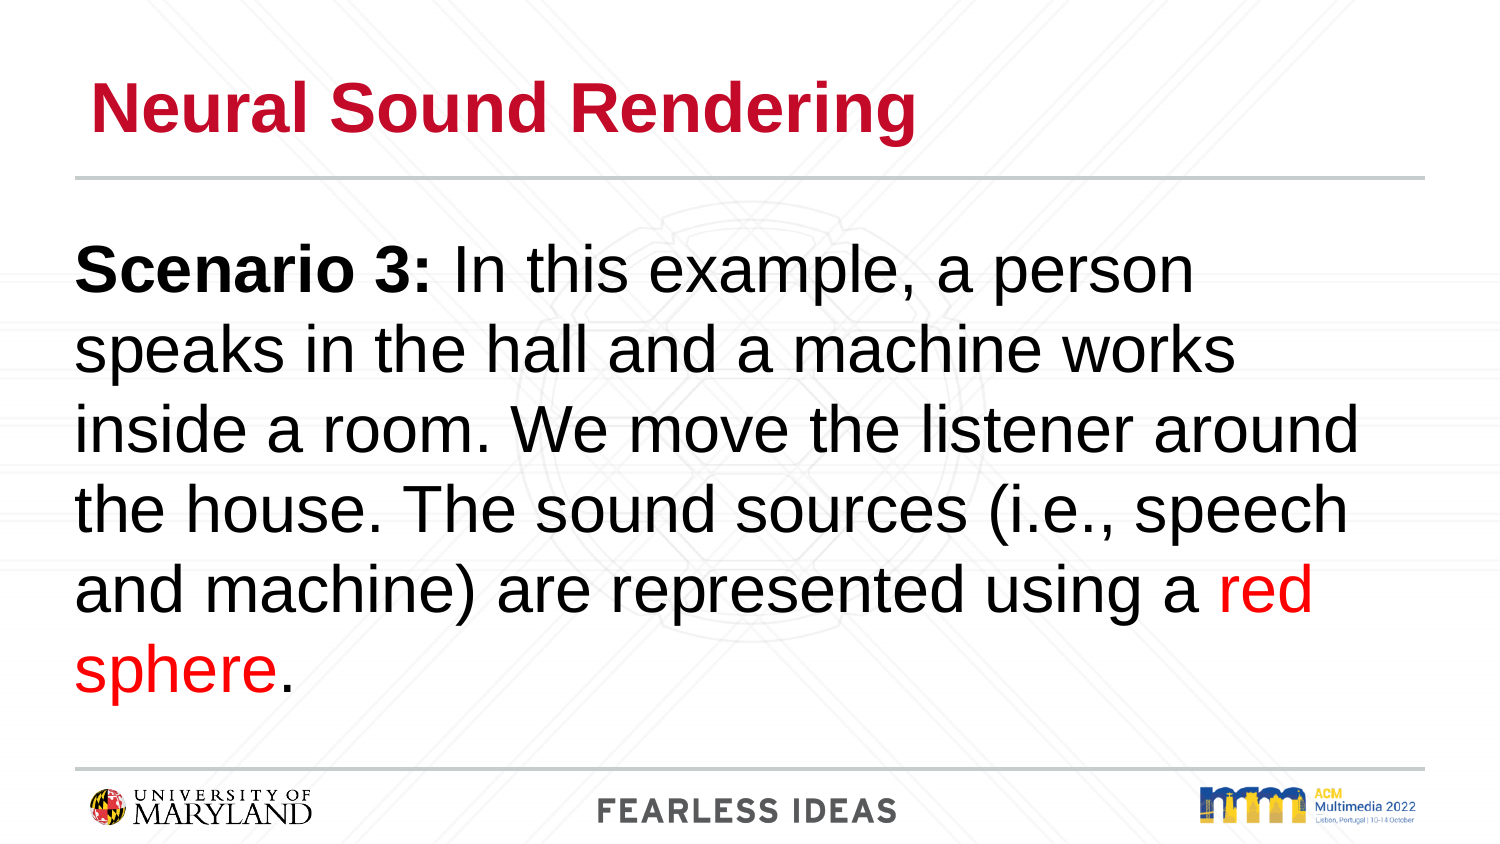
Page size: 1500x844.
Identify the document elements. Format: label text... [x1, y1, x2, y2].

picture [587, 787, 907, 834]
title Neural Sound Rendering [75, 33, 1425, 175]
text_box Scenario 3: In this example, a person speaks in the hall and a machine works inside a room. We move the listener around the house. The sound sources (i.e., speech and machine) are represented using a red sphere. [59, 218, 1401, 714]
picture [78, 771, 329, 842]
picture [1190, 774, 1426, 837]
